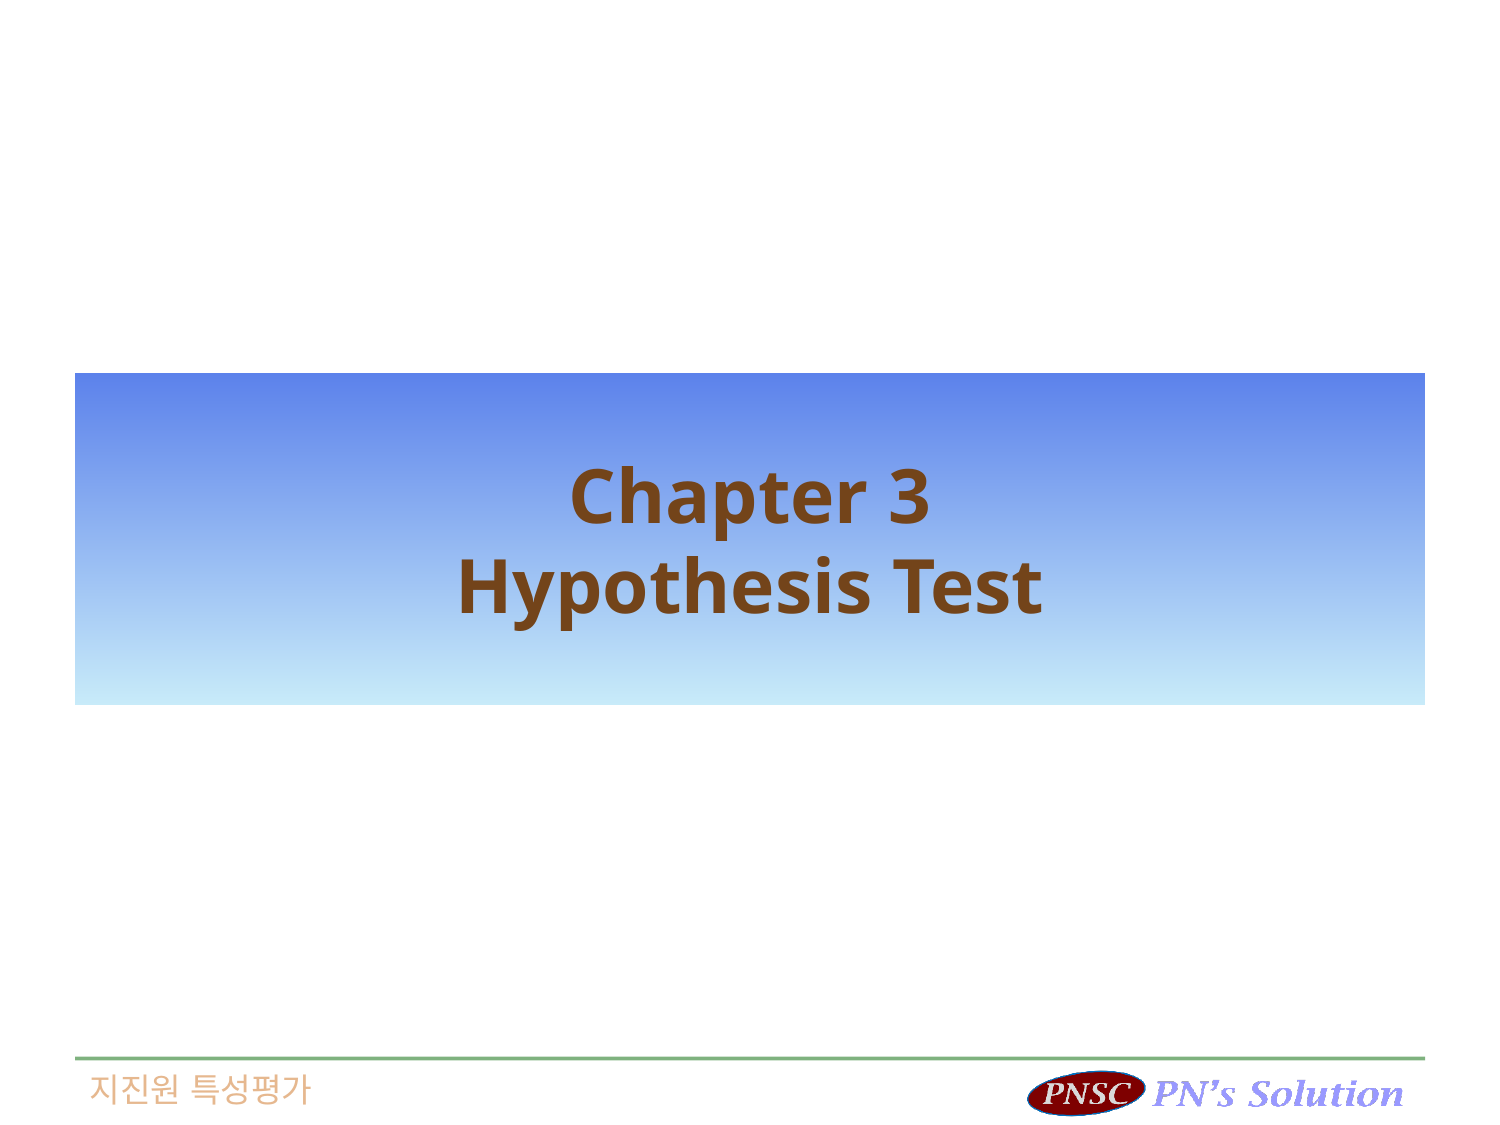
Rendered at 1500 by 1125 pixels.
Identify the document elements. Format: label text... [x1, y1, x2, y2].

title Chapter 3 Hypothesis Test [75, 373, 1425, 705]
picture [1022, 1062, 1425, 1125]
